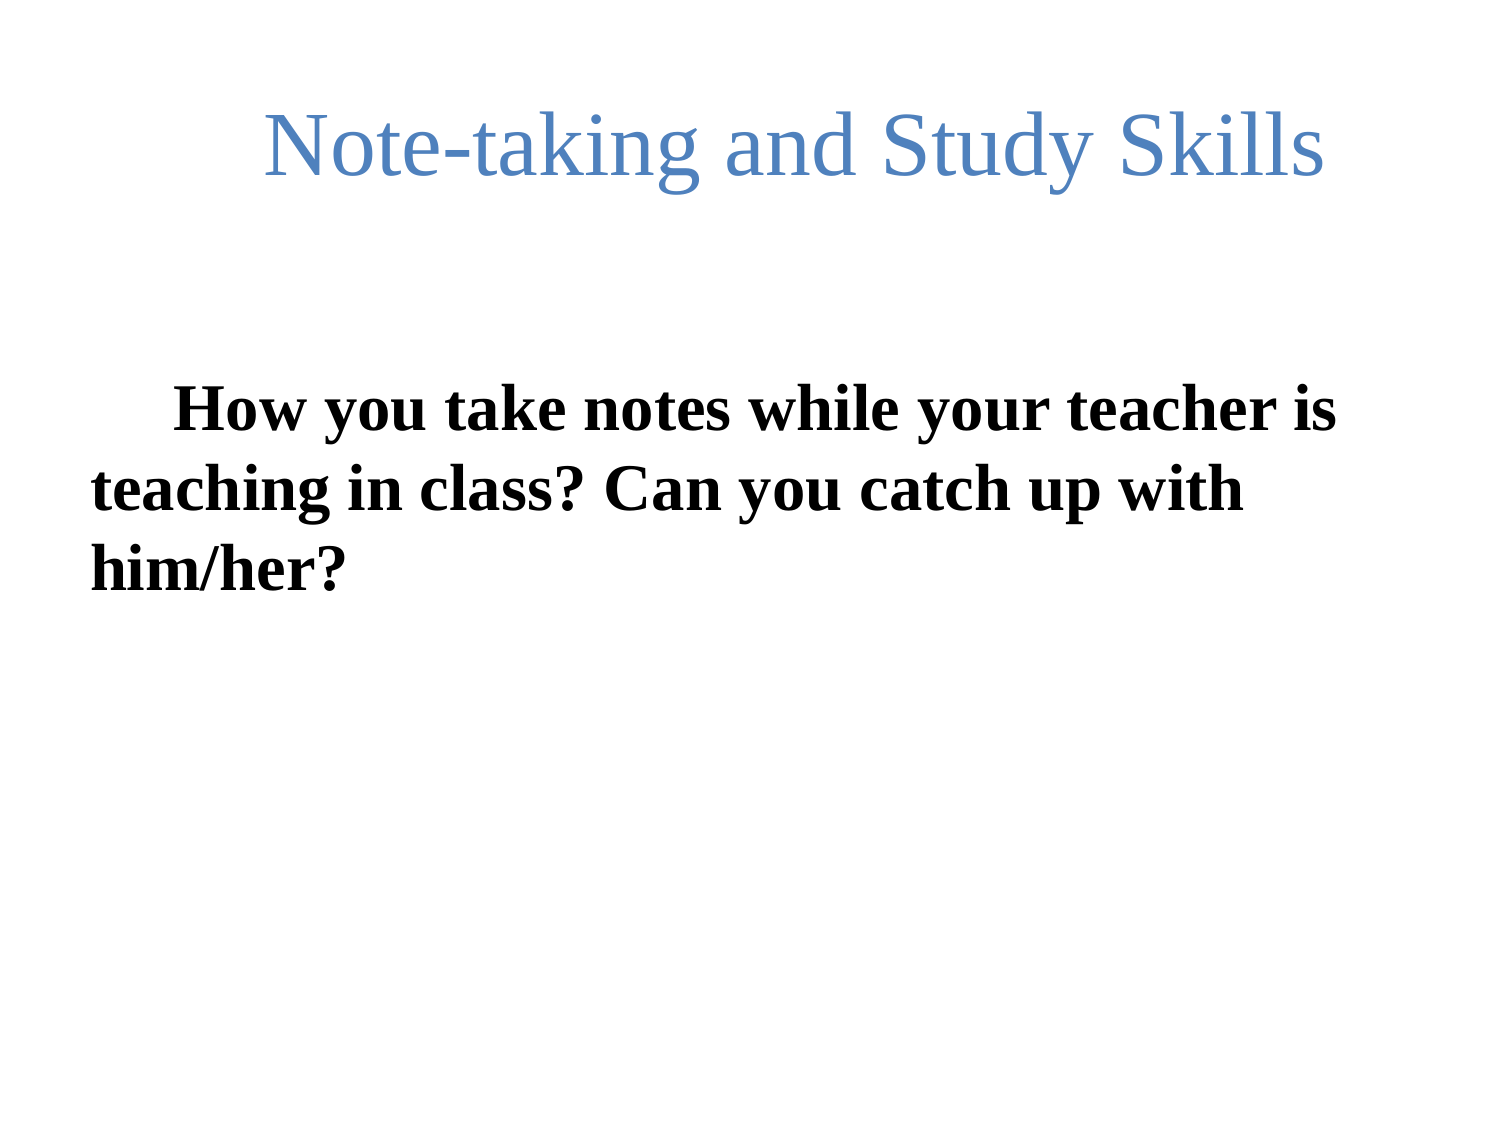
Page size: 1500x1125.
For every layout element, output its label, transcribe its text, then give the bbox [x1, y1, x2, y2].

list How you take notes while your teacher is teaching in class? Can you catch up with him/her? [75, 262, 1425, 1005]
title Note-taking and Study Skills [75, 45, 1425, 233]
